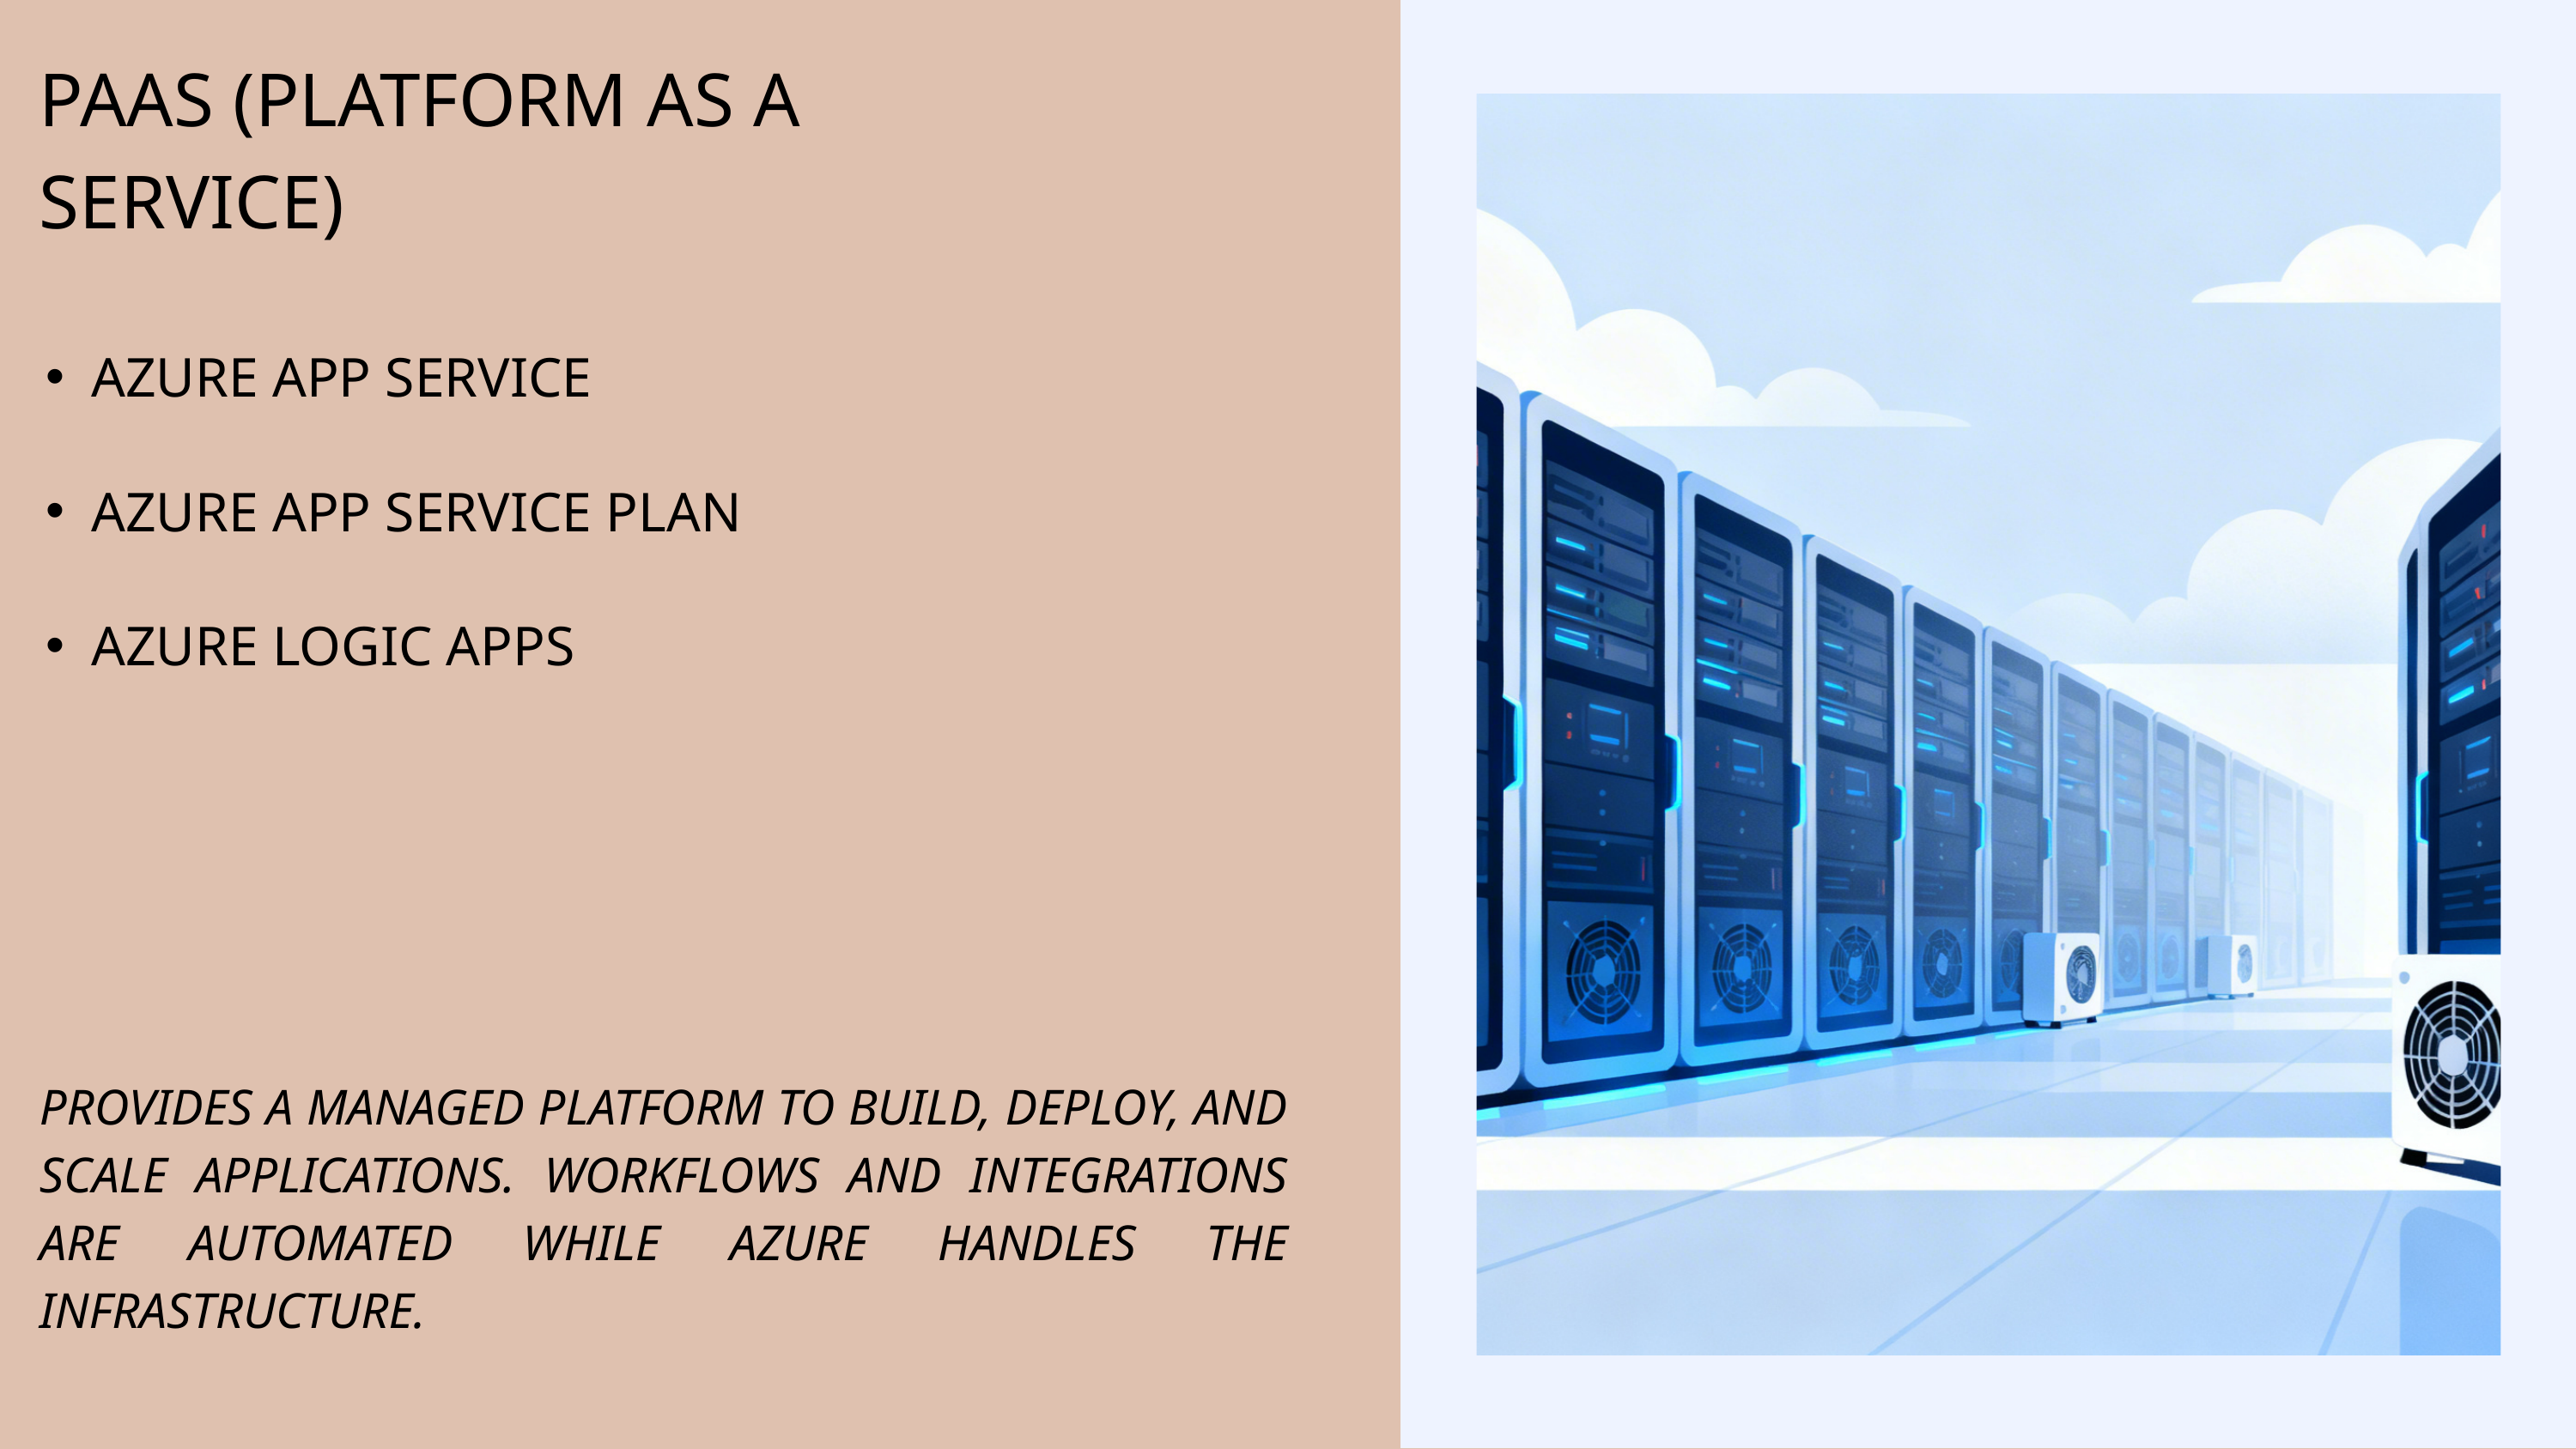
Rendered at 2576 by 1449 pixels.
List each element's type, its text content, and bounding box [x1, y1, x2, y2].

text_box PROVIDES A MANAGED PLATFORM TO BUILD, DEPLOY, AND SCALE APPLICATIONS. WORKFLOWS AND INTEGRATIONS ARE AUTOMATED WHILE AZURE HANDLES THE INFRASTRUCTURE. [39, 1067, 1288, 1338]
text_box AZURE APP SERVICE AZURE APP SERVICE PLAN AZURE LOGIC APPS [0, 274, 1059, 677]
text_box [1476, 94, 2501, 1355]
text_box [1400, 0, 2576, 1449]
text_box PAAS (PLATFORM AS A SERVICE) [39, 38, 1065, 244]
